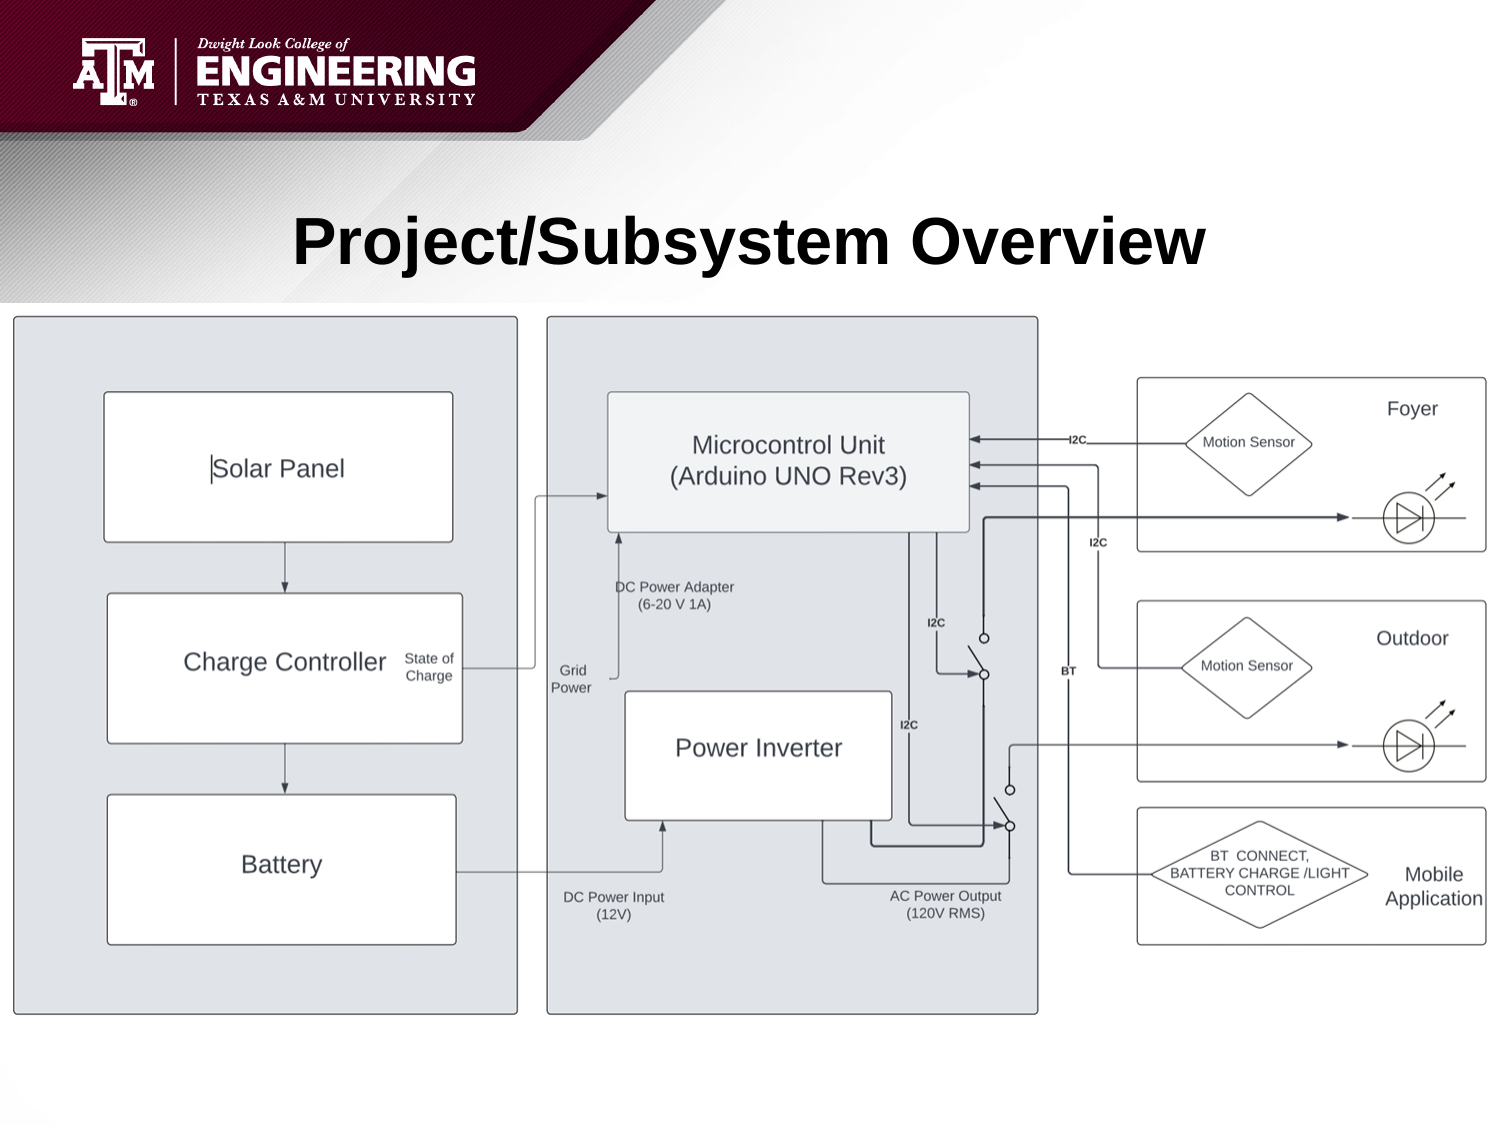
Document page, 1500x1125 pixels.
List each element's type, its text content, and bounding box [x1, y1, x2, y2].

title Project/Subsystem Overview [75, 172, 1425, 302]
picture [0, 0, 1500, 1125]
